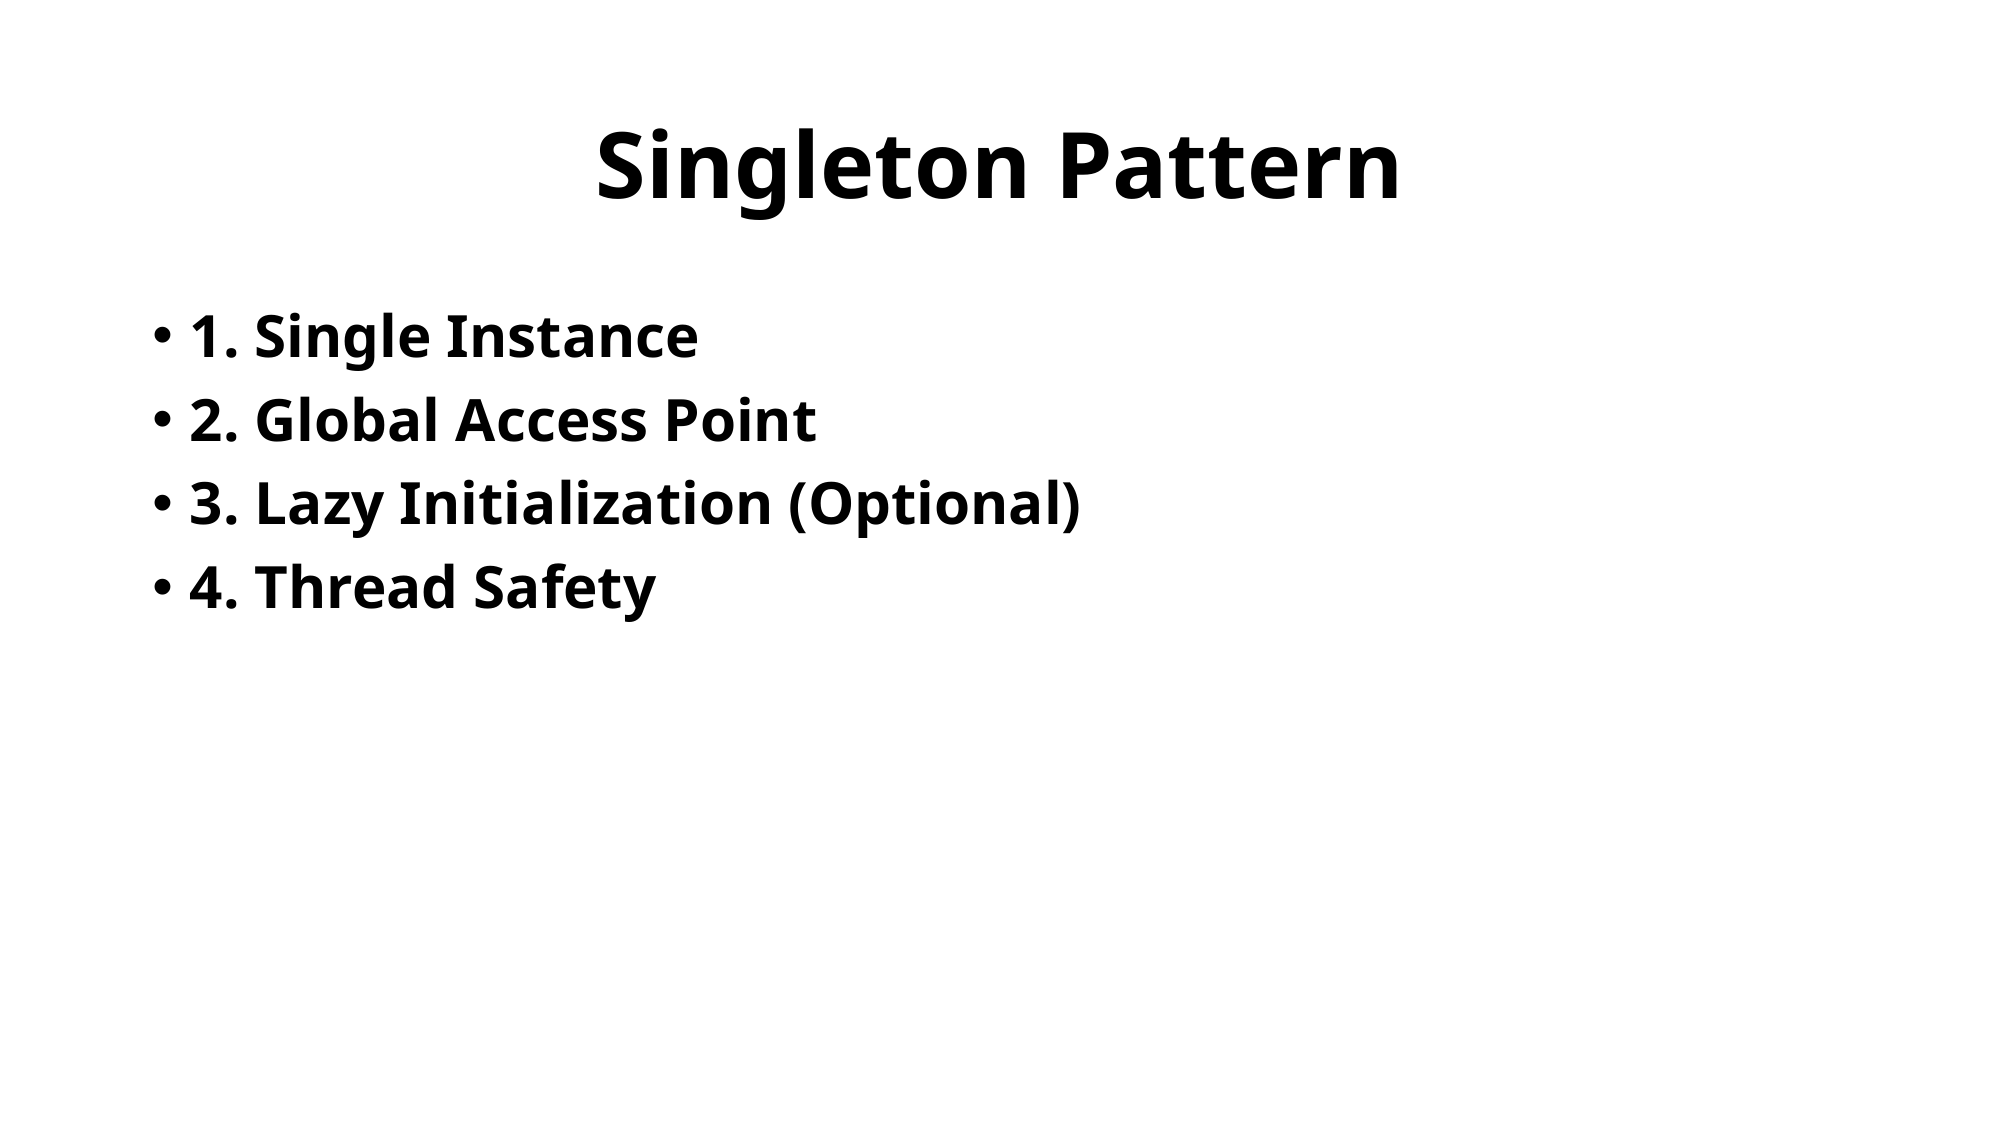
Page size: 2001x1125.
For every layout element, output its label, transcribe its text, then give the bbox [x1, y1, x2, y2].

list 1. Single Instance 2. Global Access Point 3. Lazy Initialization (Optional) 4. Thread Safety [137, 299, 1863, 1014]
title Singleton Pattern [137, 59, 1863, 278]
